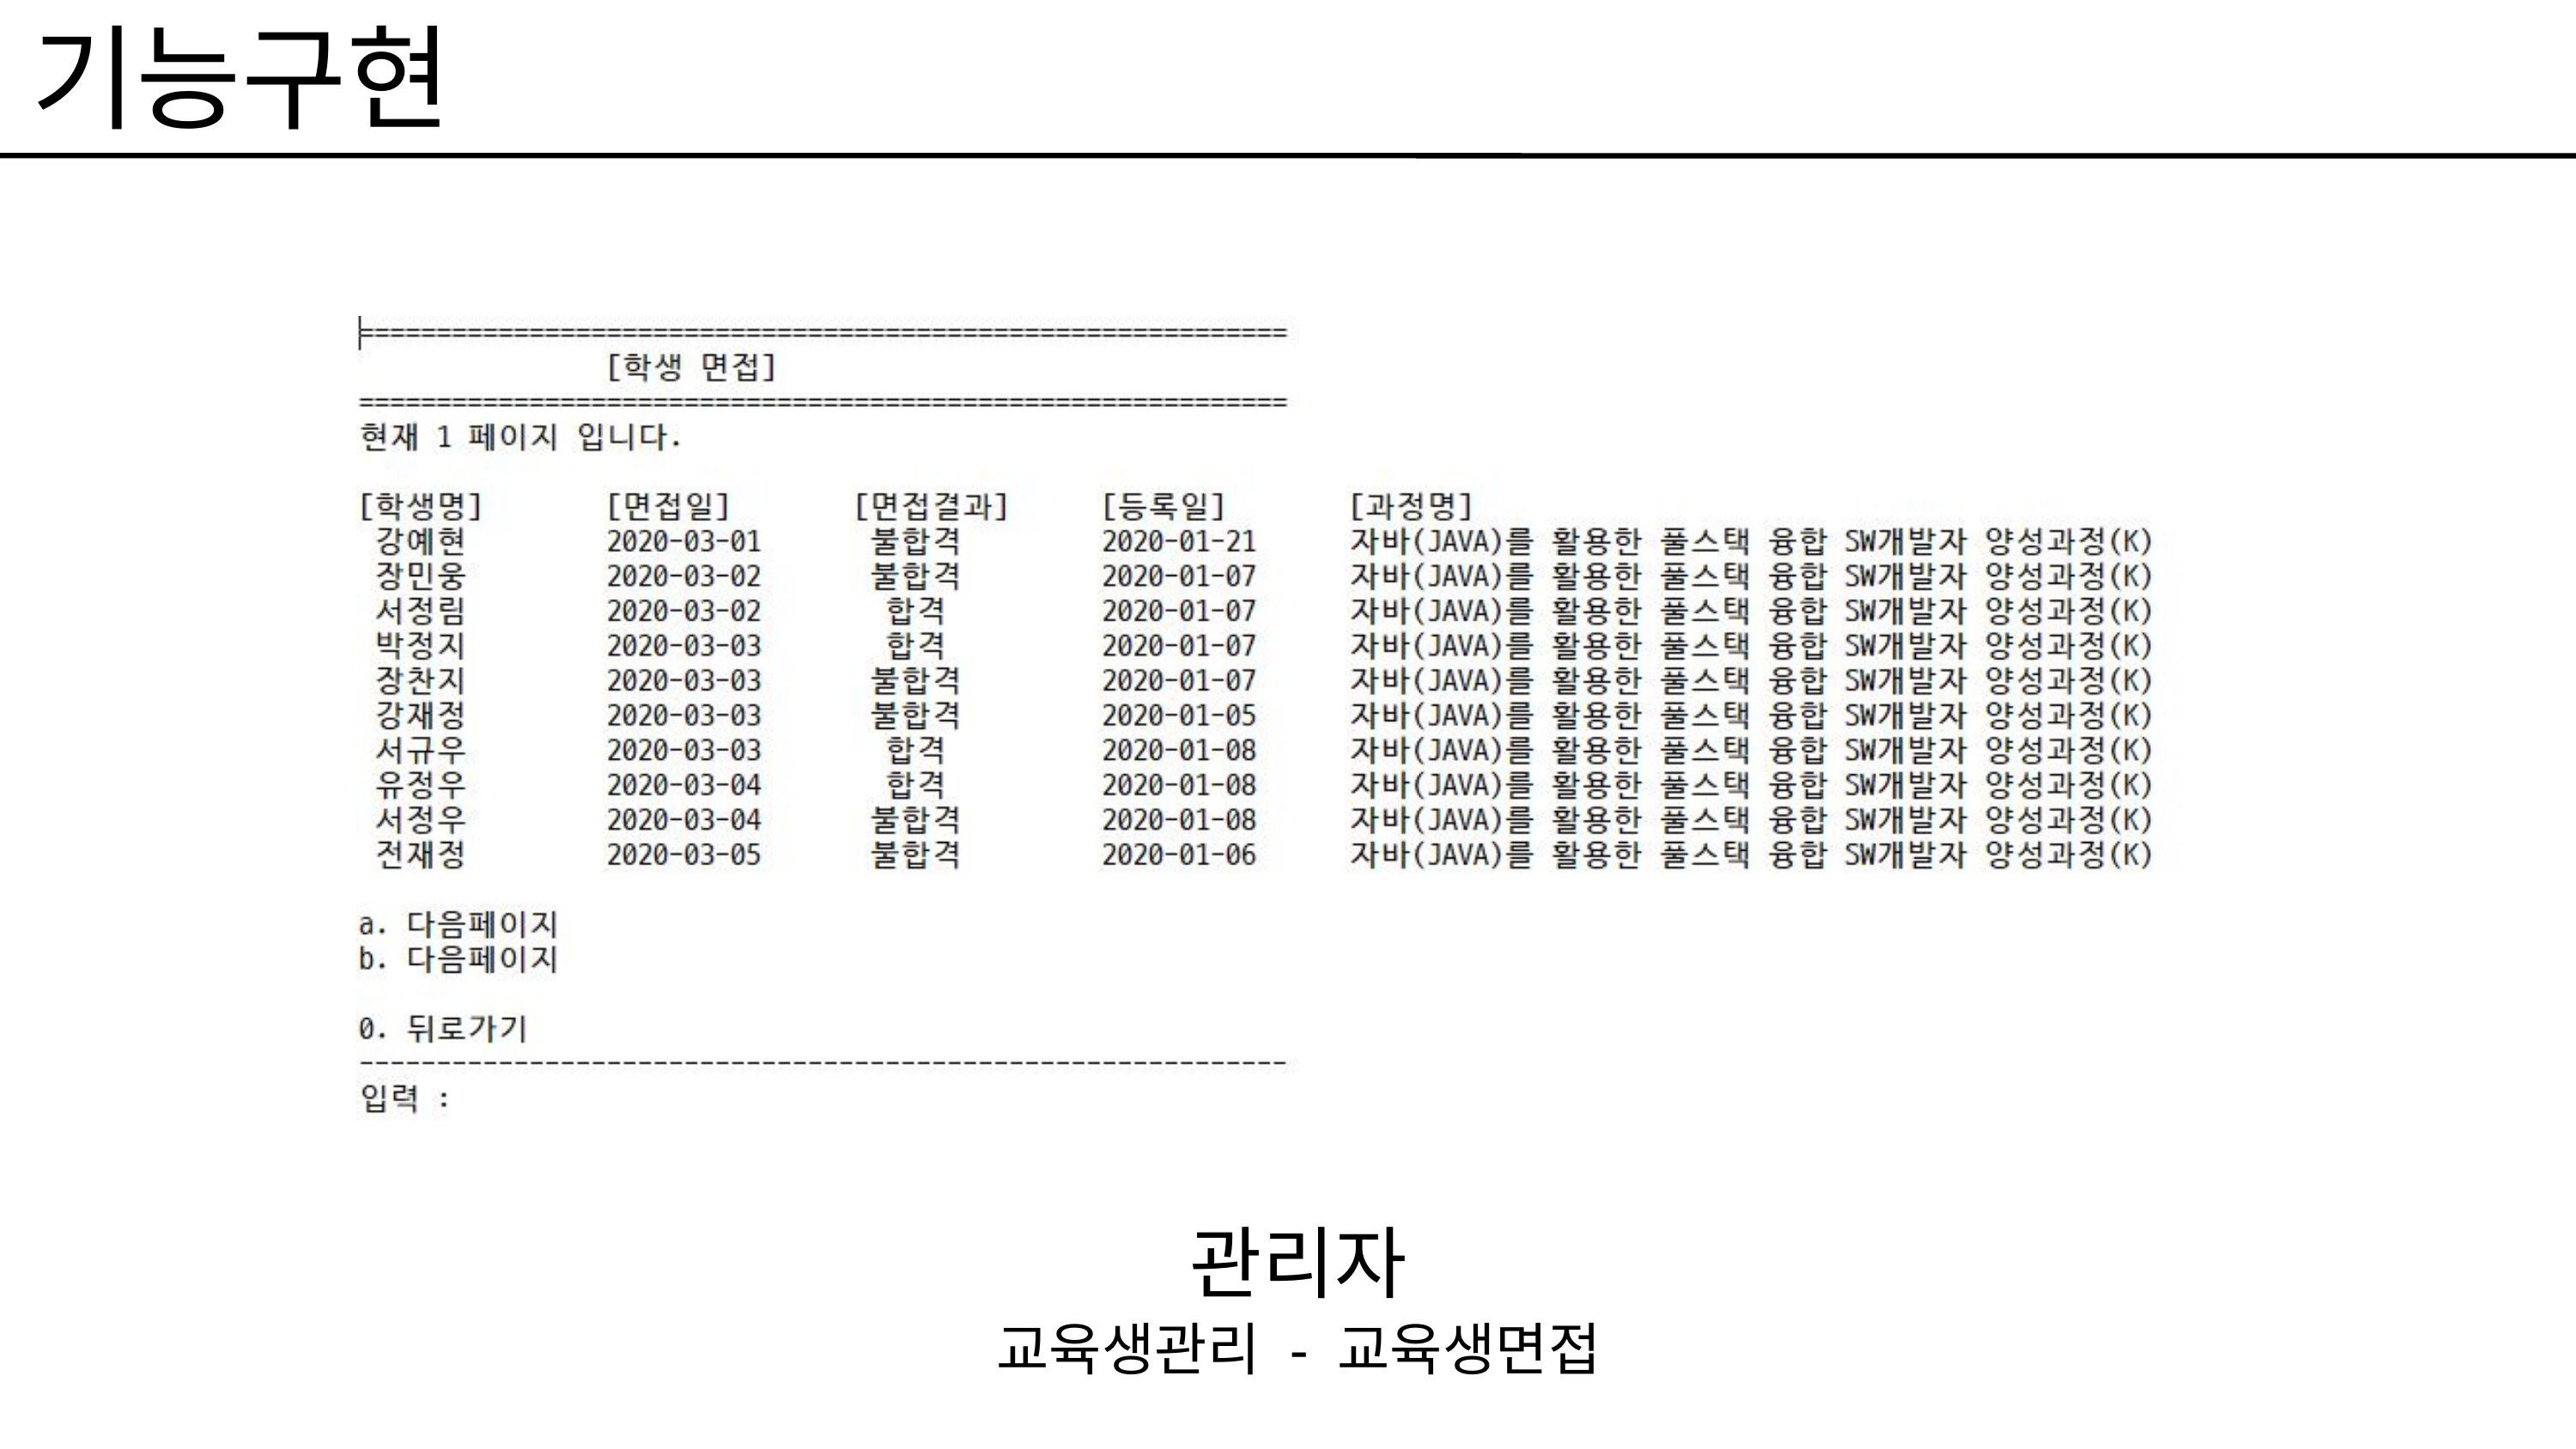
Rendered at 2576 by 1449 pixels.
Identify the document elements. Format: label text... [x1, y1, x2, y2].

picture [355, 316, 2221, 1132]
text_box 기능구현 [0, 0, 483, 150]
text_box 관리자 [975, 1207, 1622, 1286]
text_box 교육생관리 - 교육생면접 [858, 1306, 1740, 1401]
